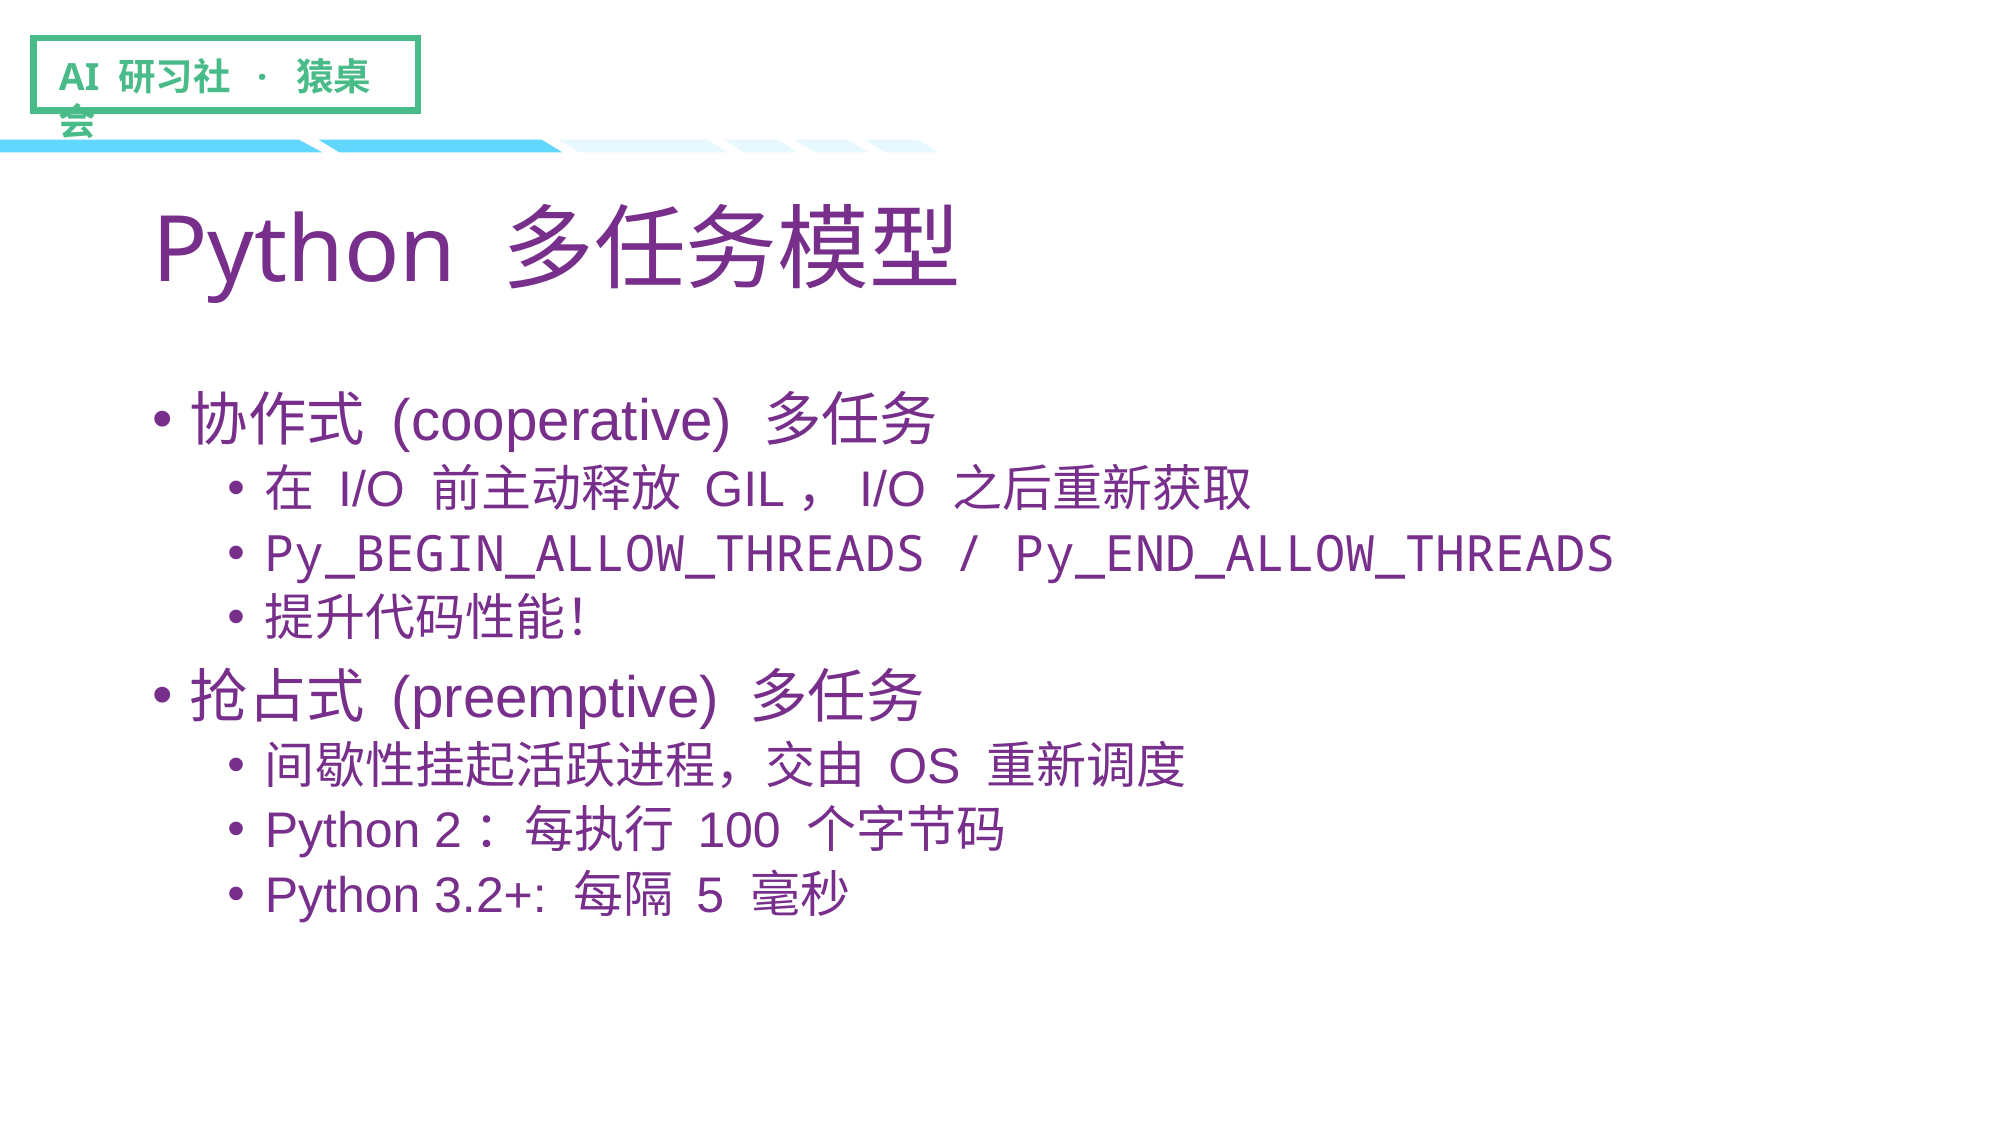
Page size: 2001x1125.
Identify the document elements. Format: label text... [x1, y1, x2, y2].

list 协作式 (cooperative) 多任务 在 I/O 前主动释放 GIL，I/O 之后重新获取 Py_BEGIN_ALLOW_THREADS / Py_END_ALLOW_THREADS 提升代码性能！ 抢占式 (preemptive) 多任务 间歇性挂起活跃进程，交由 OS 重新调度 Python 2：每执行 100 个字节码 Python 3.2+: 每隔 5 毫秒 [137, 382, 1863, 1000]
title Python 多任务模型 [137, 143, 1863, 361]
